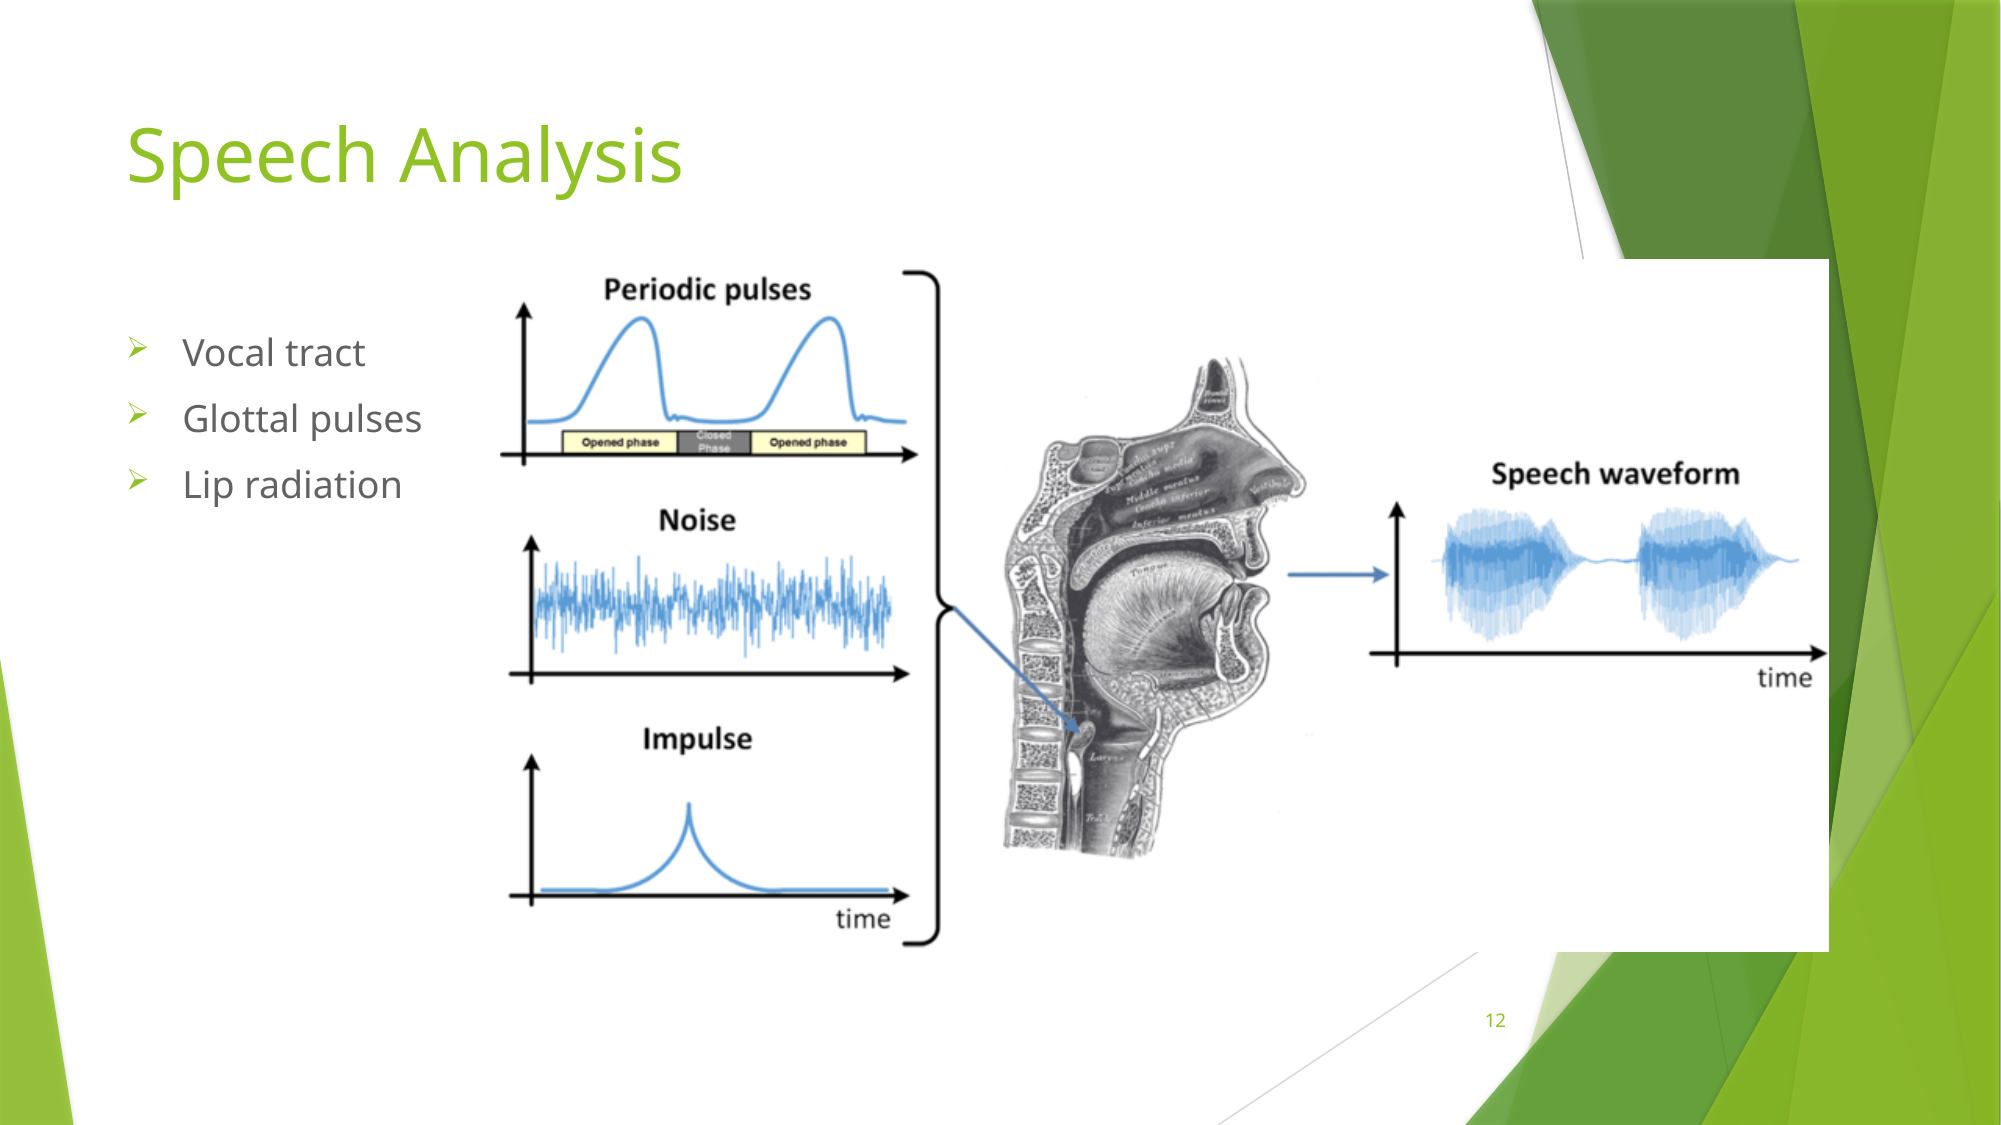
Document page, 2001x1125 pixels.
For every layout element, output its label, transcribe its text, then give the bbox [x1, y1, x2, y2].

title Speech Analysis [111, 99, 1522, 213]
picture [499, 258, 1829, 952]
list Vocal tract Glottal pulses Lip radiation [111, 321, 494, 541]
slide_number 12 [1409, 991, 1522, 1051]
